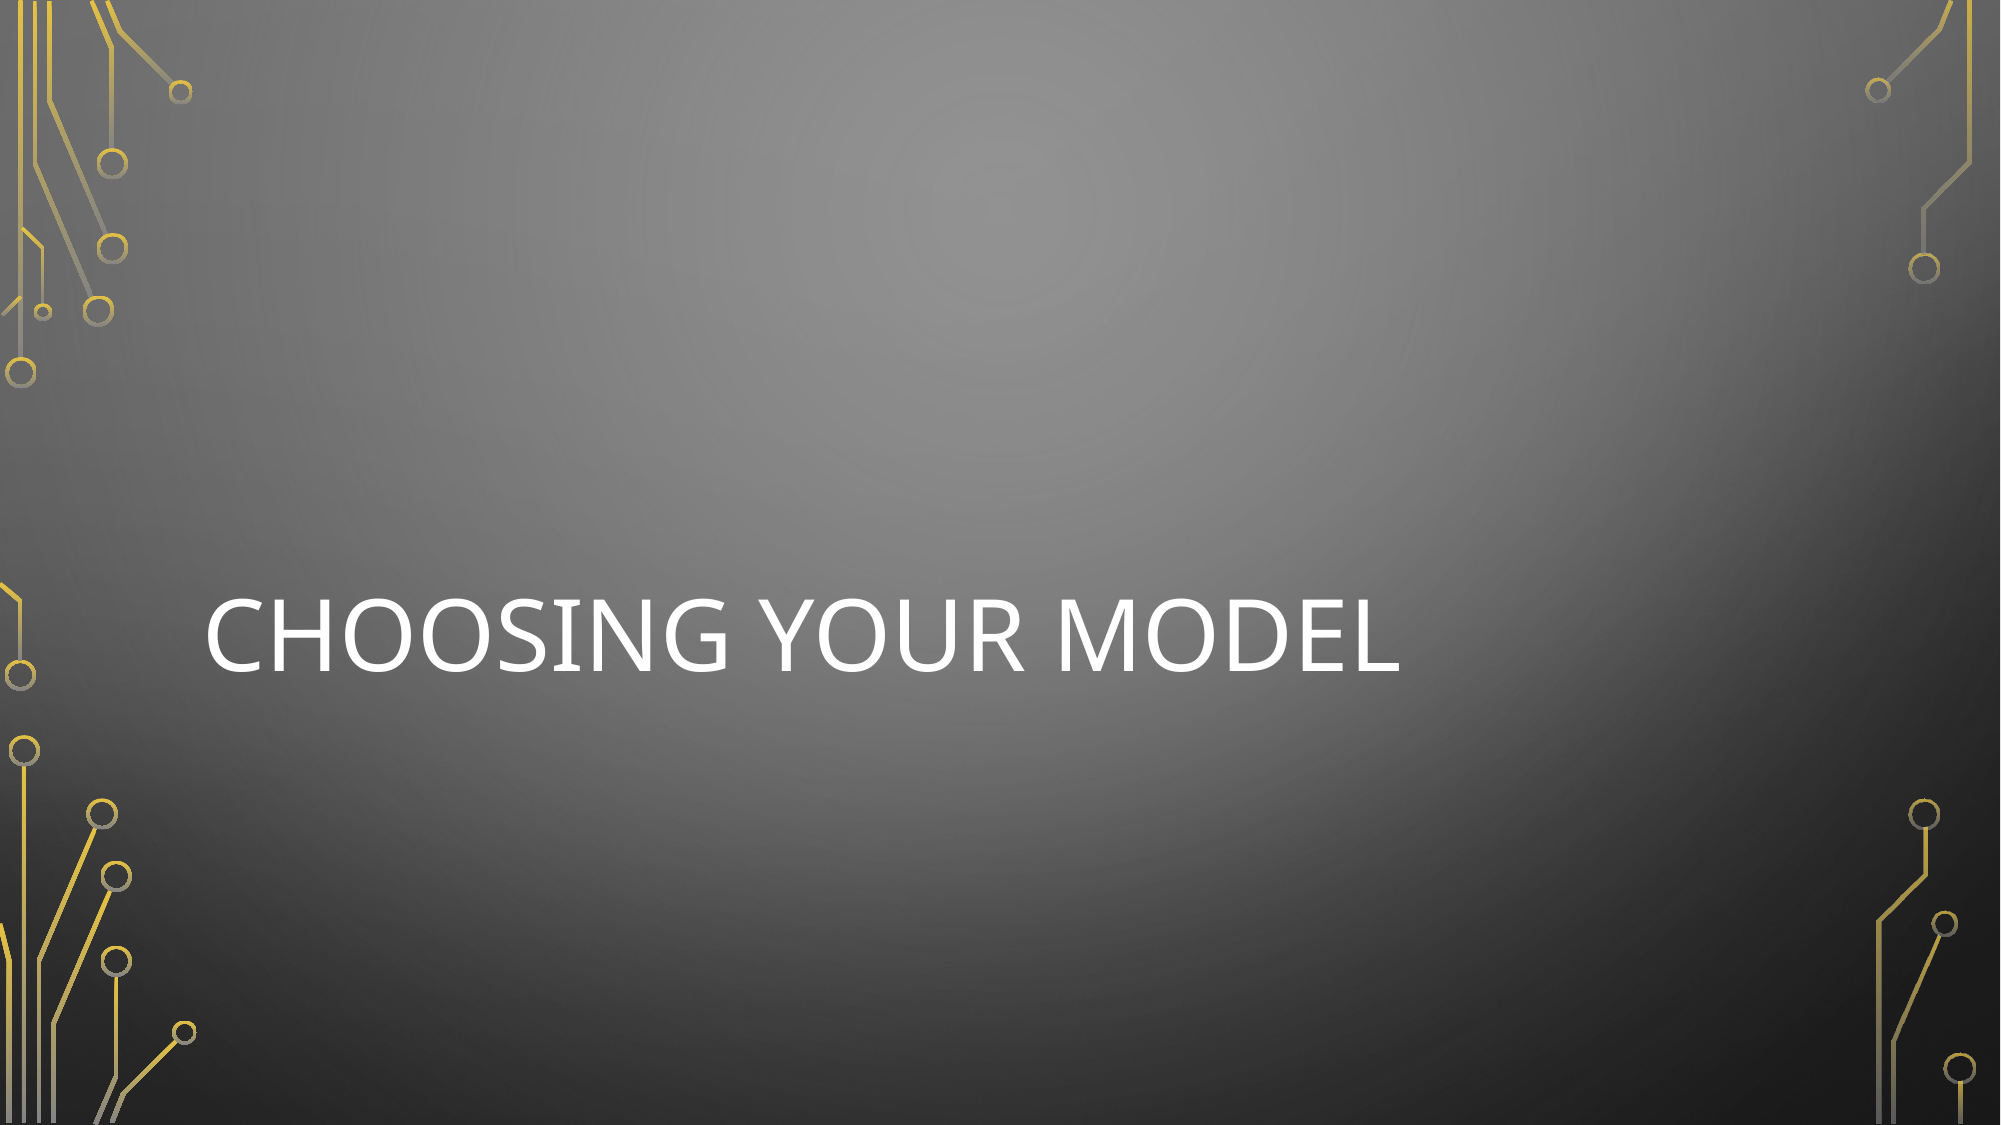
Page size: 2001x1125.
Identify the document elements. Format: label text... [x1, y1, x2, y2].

title Choosing your Model [187, 232, 1813, 701]
